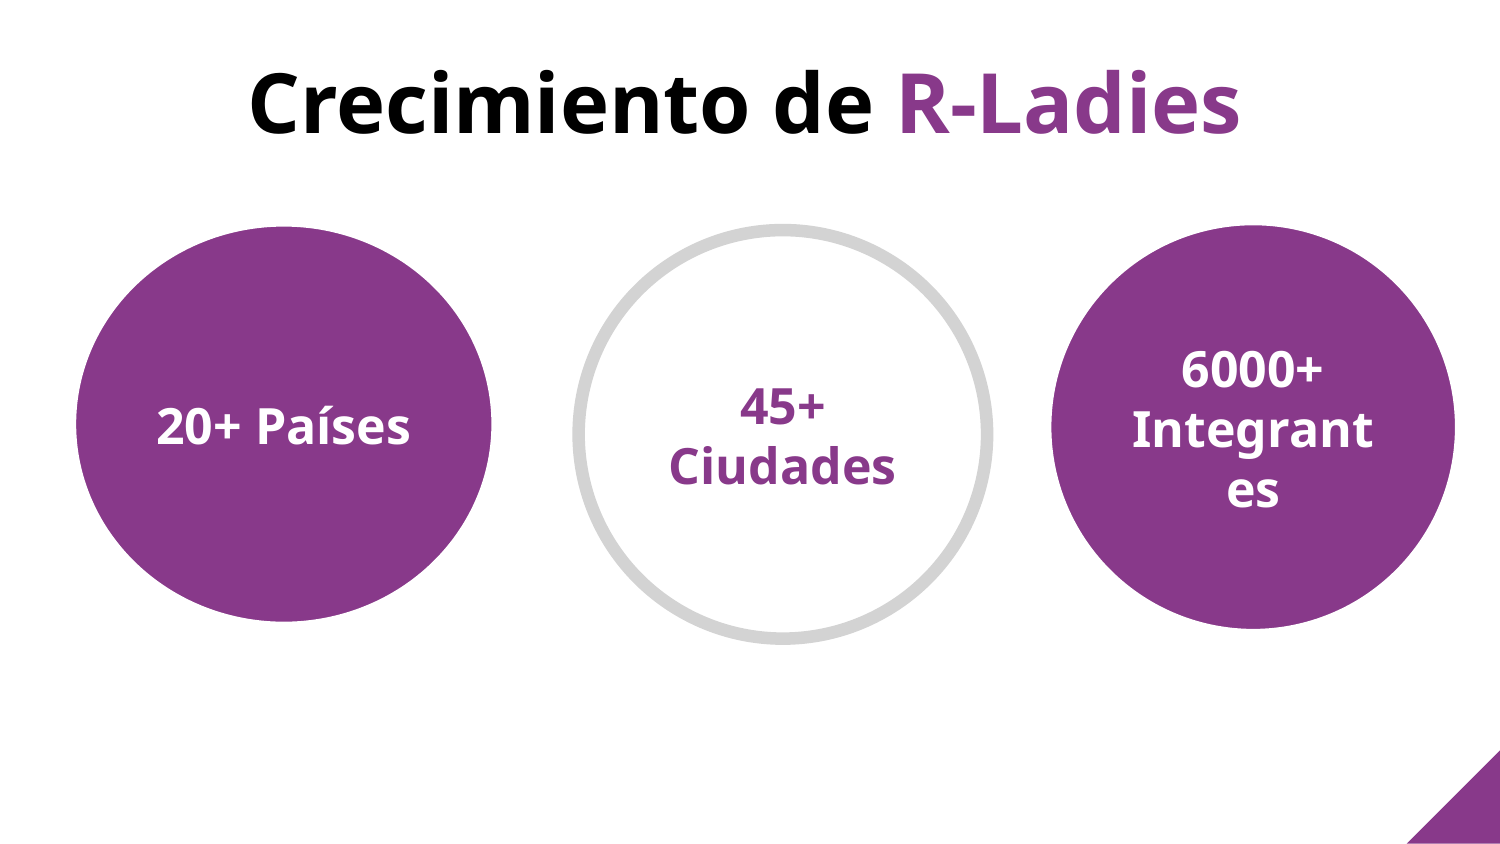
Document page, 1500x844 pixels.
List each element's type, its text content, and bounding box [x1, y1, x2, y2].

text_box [69, 220, 498, 629]
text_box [1044, 218, 1462, 636]
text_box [578, 229, 988, 639]
title Crecimiento de R-Ladies [50, 35, 1462, 177]
